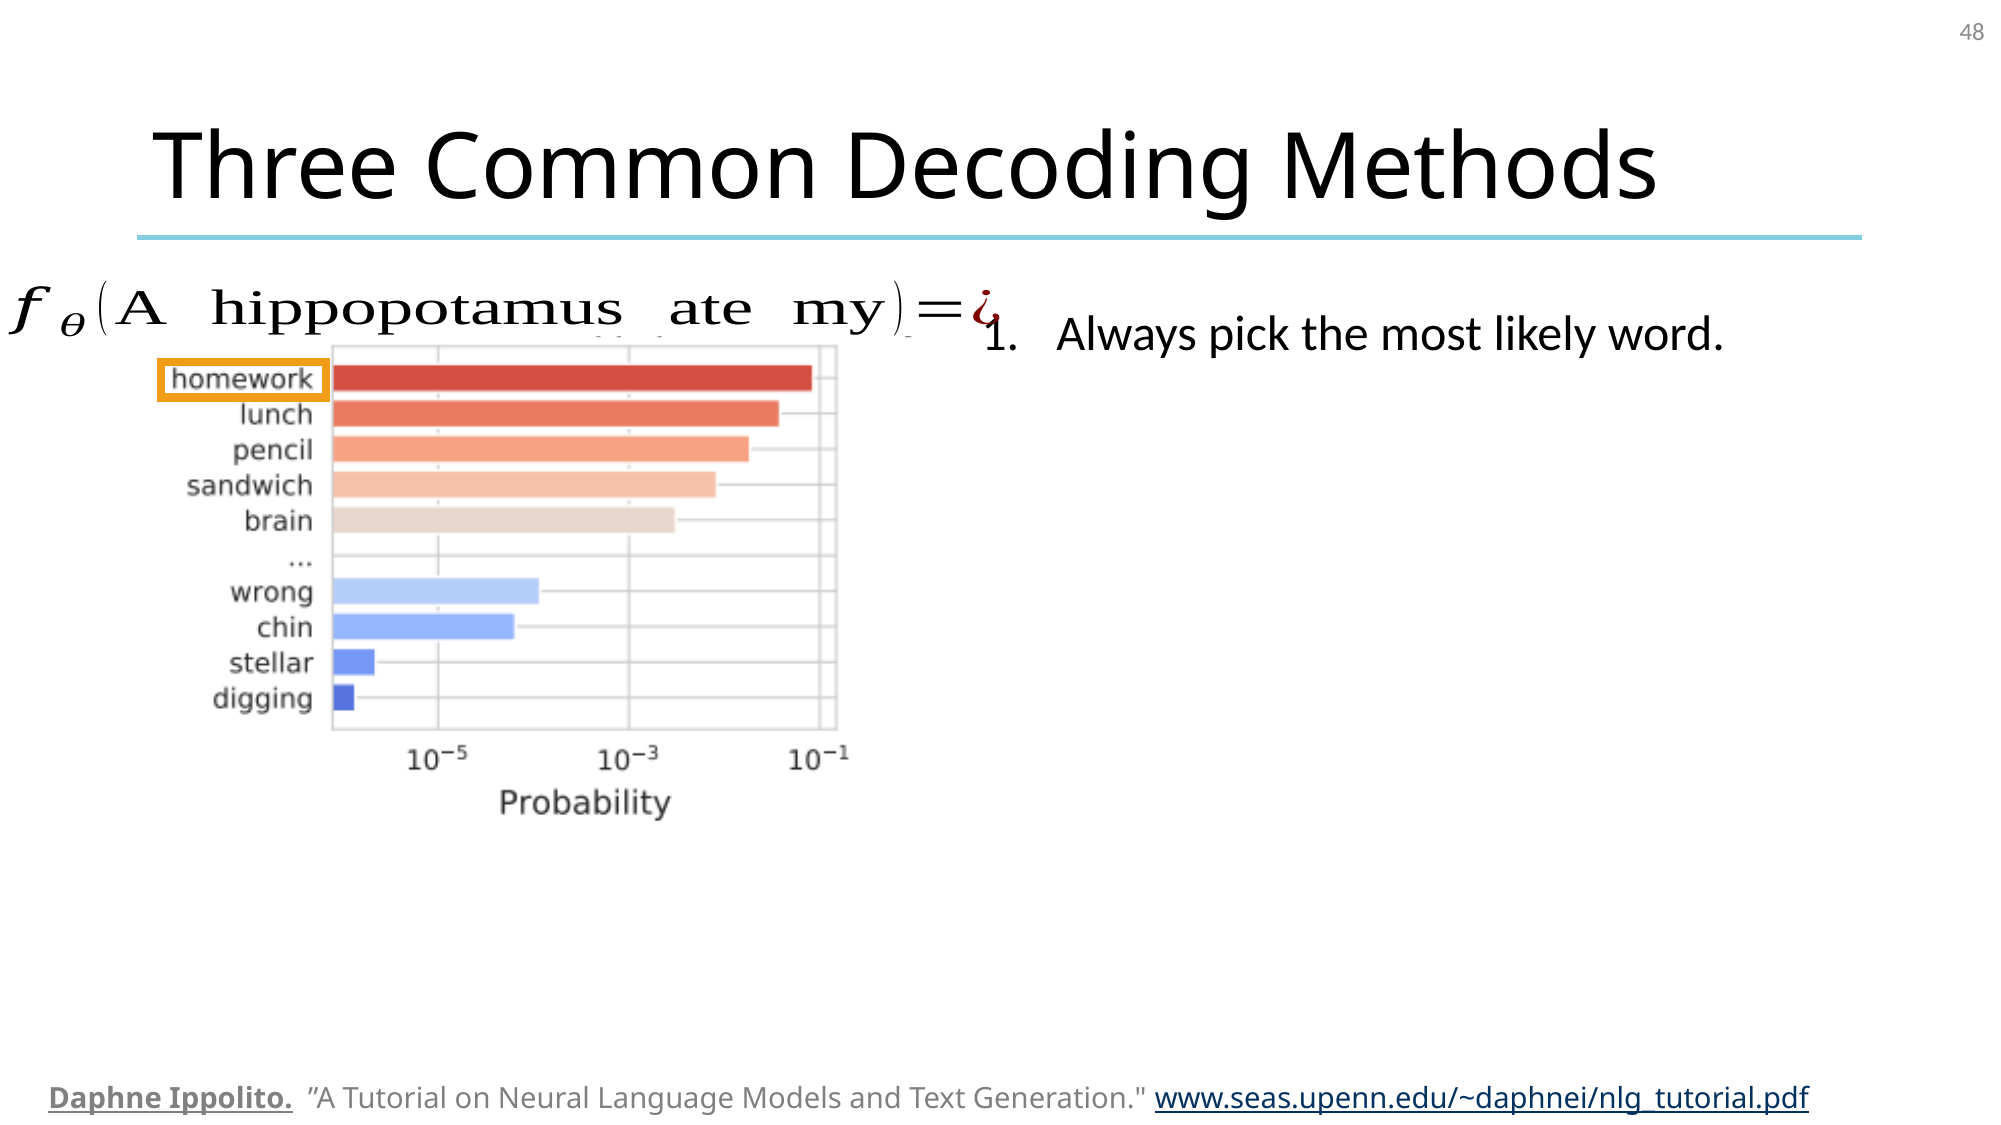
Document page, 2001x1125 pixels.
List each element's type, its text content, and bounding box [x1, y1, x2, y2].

list Always pick the most likely word. [966, 299, 1967, 1071]
title Three Common Decoding Methods [137, 59, 1863, 278]
text_box Daphne Ippolito. ”A Tutorial on Neural Language Models and Text Generation." www.seas.upenn.edu/~daphnei/nlg_tutorial.pdf [33, 1071, 2000, 1125]
picture [135, 336, 912, 858]
slide_number 48 [1550, 0, 2000, 61]
